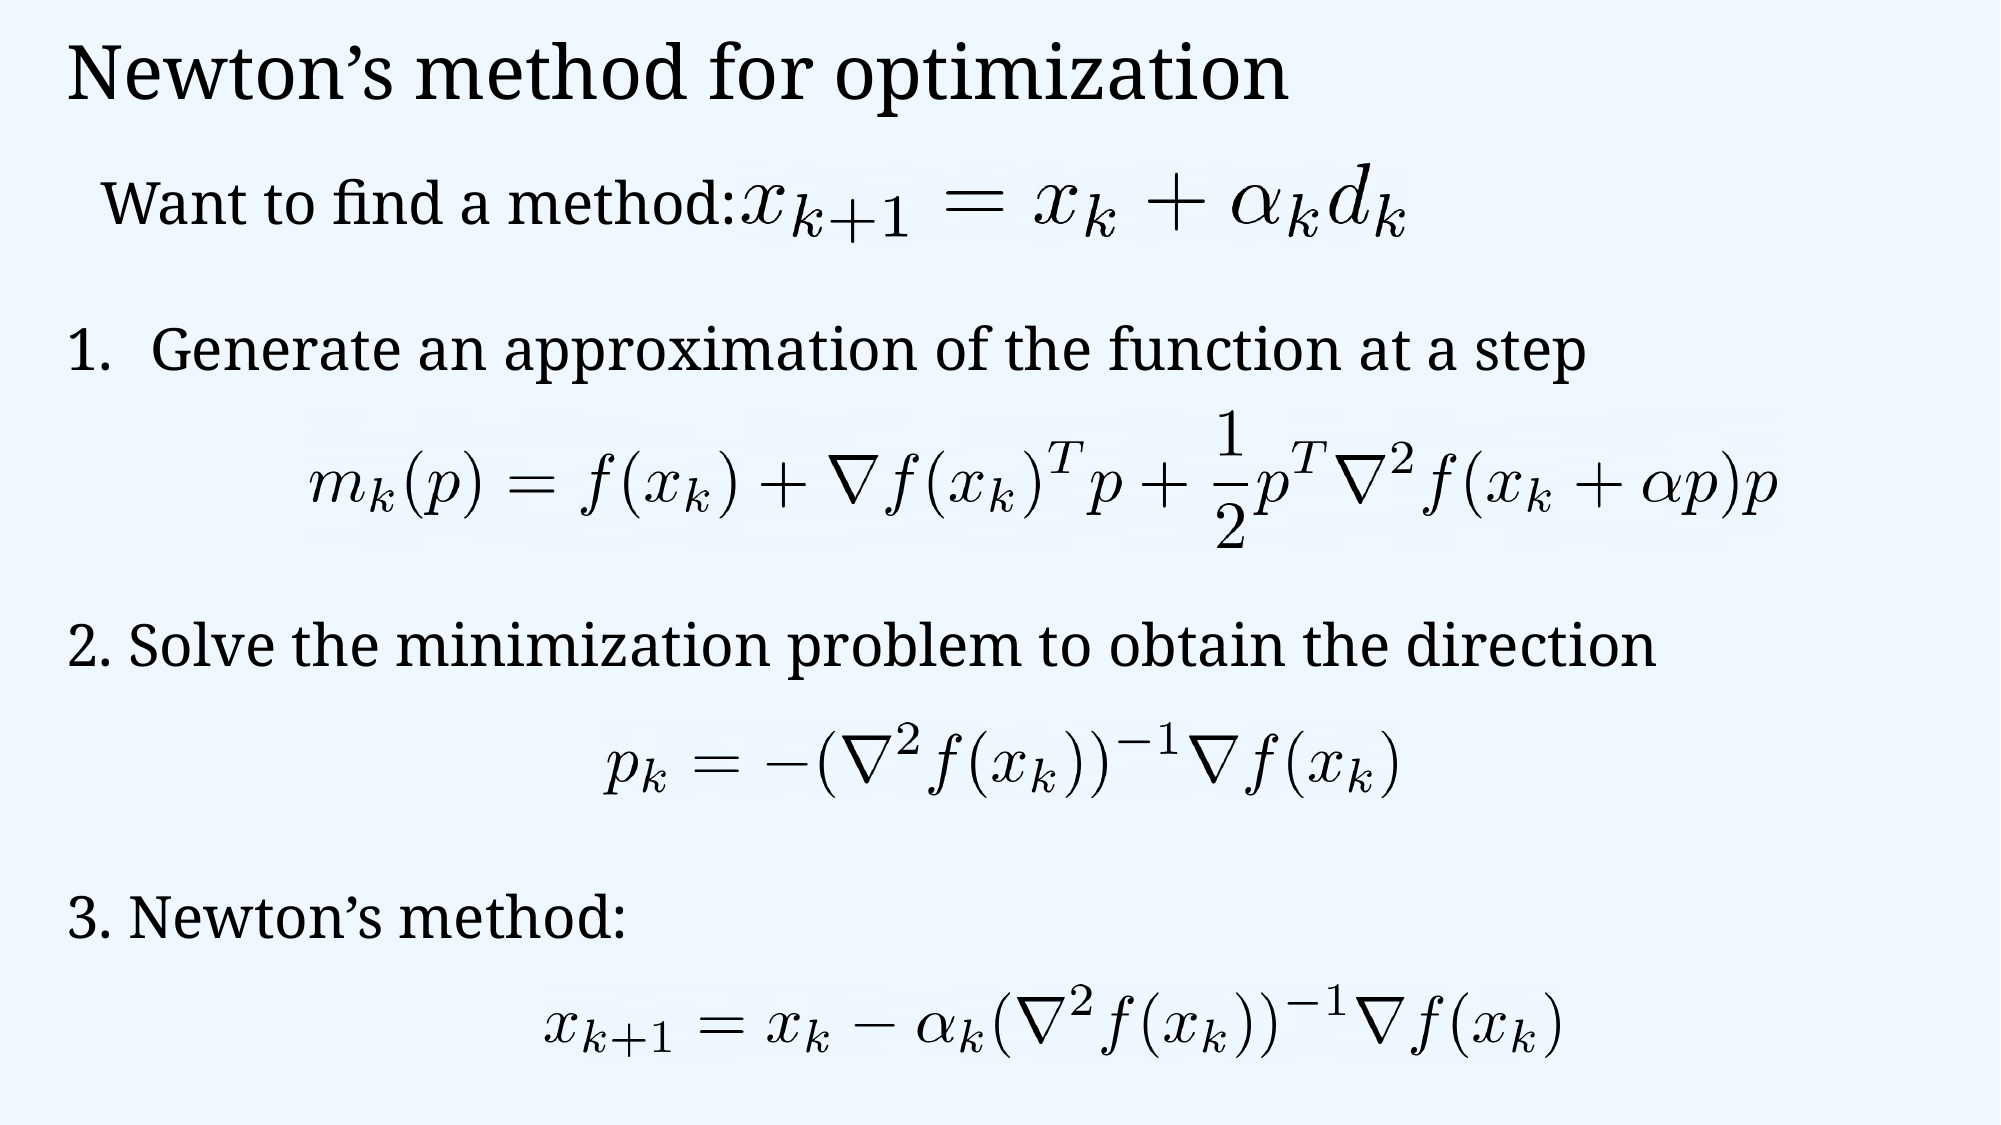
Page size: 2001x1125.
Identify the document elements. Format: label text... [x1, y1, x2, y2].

text_box 3. Newton’s method: [51, 880, 1788, 967]
text_box Want to find a method: [85, 166, 1822, 253]
picture [308, 410, 1777, 549]
text_box Generate an approximation of the function at a step [51, 313, 1788, 399]
picture [602, 721, 1398, 799]
picture [543, 983, 1561, 1059]
title Newton’s method for optimization [51, 20, 1777, 129]
picture [741, 162, 1405, 244]
